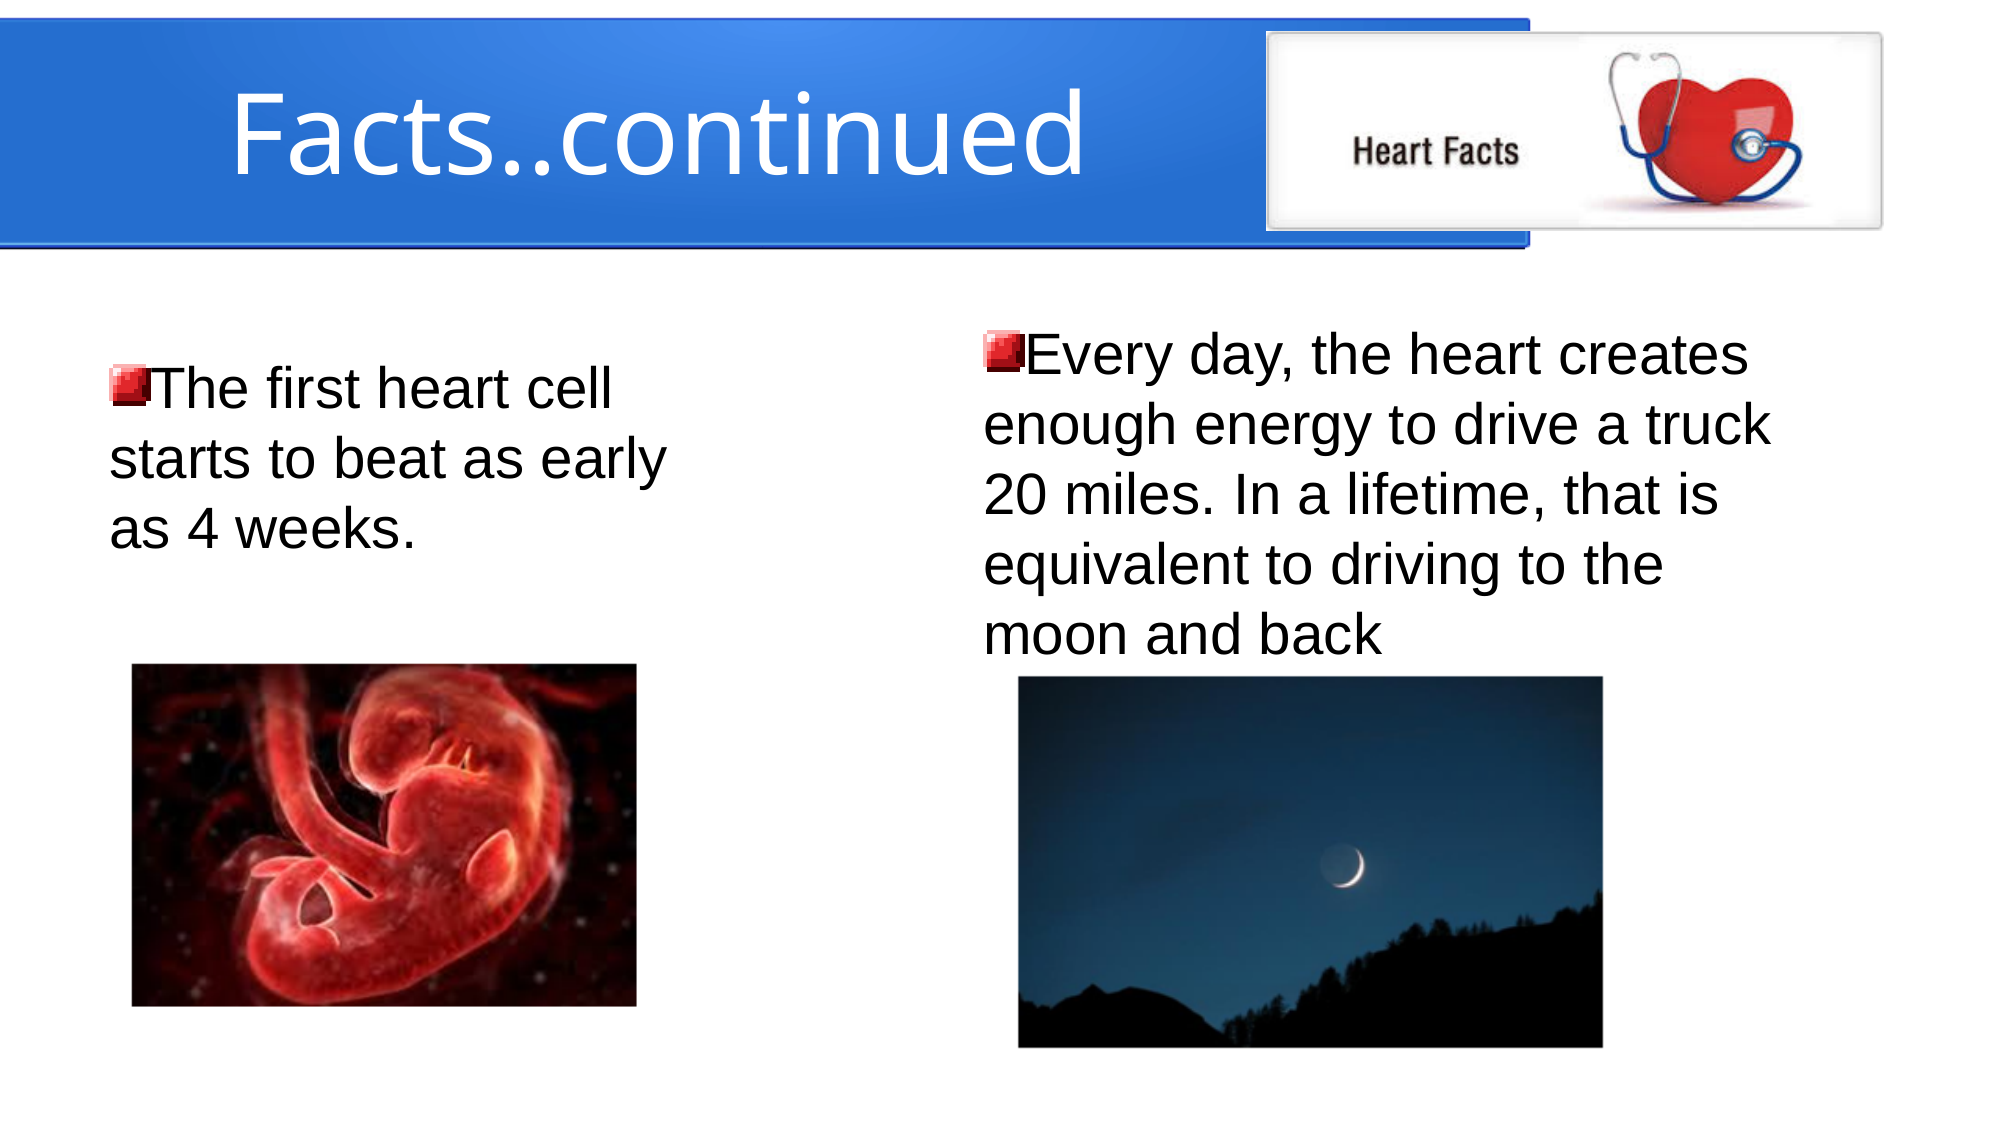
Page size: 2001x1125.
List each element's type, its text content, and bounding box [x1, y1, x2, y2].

text_box The first heart cell starts to beat as early as 4 weeks. [94, 342, 733, 553]
picture [1015, 672, 1607, 1052]
text_box Every day, the heart creates enough energy to drive a truck 20 miles. In a lifetime, that is equivalent to driving to the moon and back [968, 308, 1843, 650]
picture [0, 16, 1885, 255]
text_box Facts..continued [212, 55, 1217, 265]
picture [109, 364, 151, 406]
picture [129, 661, 640, 1010]
picture [983, 330, 1025, 372]
